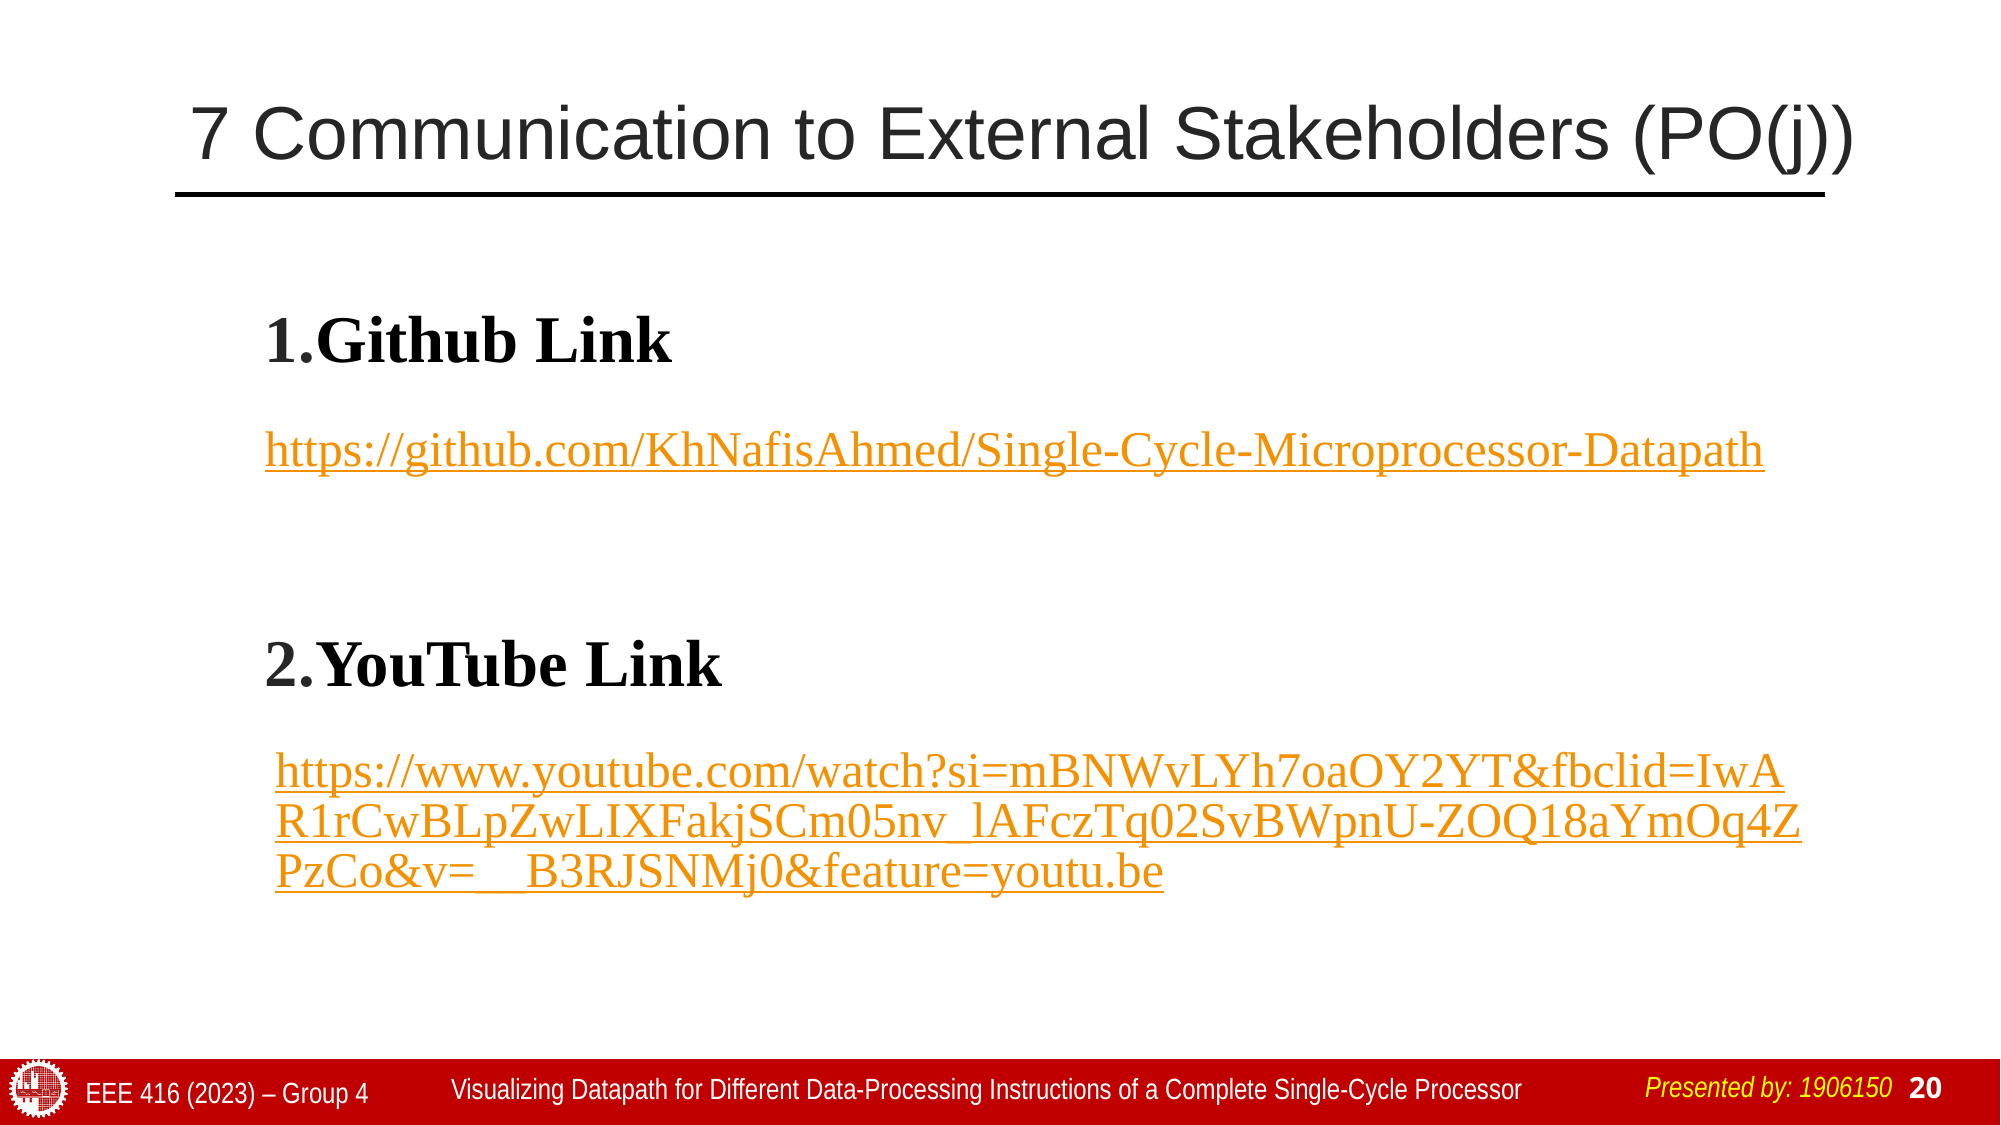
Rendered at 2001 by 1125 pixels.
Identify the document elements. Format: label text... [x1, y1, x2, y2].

title 7 Communication to External Stakeholders (PO(j)) [174, 75, 1898, 195]
slide_number EEE 416 (2023) – Group 4 [70, 1066, 395, 1125]
footer Visualizing Datapath for Different Data-Processing Instructions of a Complete Single-Cycle Processor [436, 1063, 1564, 1125]
slide_number 20 [1871, 1066, 1958, 1118]
list Github Link https://github.com/KhNafisAhmed/Single-Cycle-Microprocessor-Datapath YouTube Link [174, 248, 1825, 976]
picture [8, 1059, 71, 1118]
text_box https://www.youtube.com/watch?si=mBNWvLYh7oaOY2YT&fbclid=IwAR1rCwBLpZwLIXFakjSCm05nv_lAFczTq02SvBWpnU-ZOQ18aYmOq4ZPzCo&v=__B3RJSNMj0&feature=youtu.be [260, 730, 1827, 806]
text_box Presented by: 1906150 [1630, 1061, 1908, 1112]
